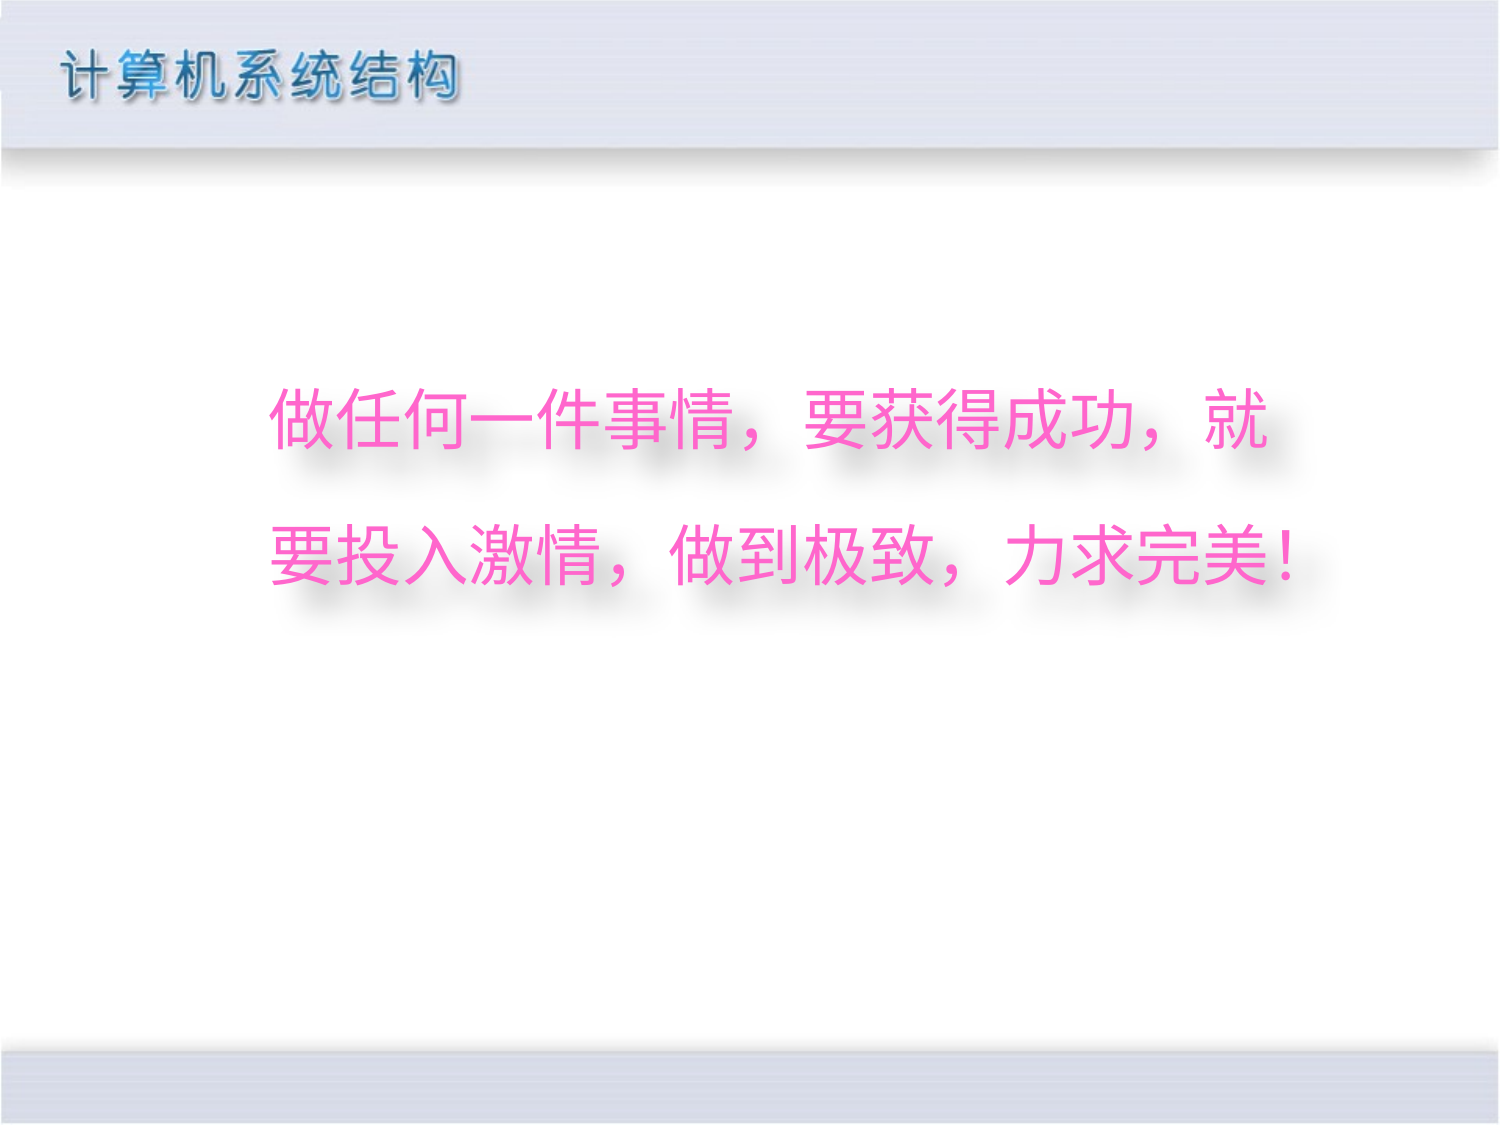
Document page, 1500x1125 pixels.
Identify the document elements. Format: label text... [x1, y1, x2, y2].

picture [0, 0, 1500, 1125]
text_box 做任何一件事情，要获得成功，就要投入激情，做到极致，力求完美！ [253, 314, 1341, 601]
